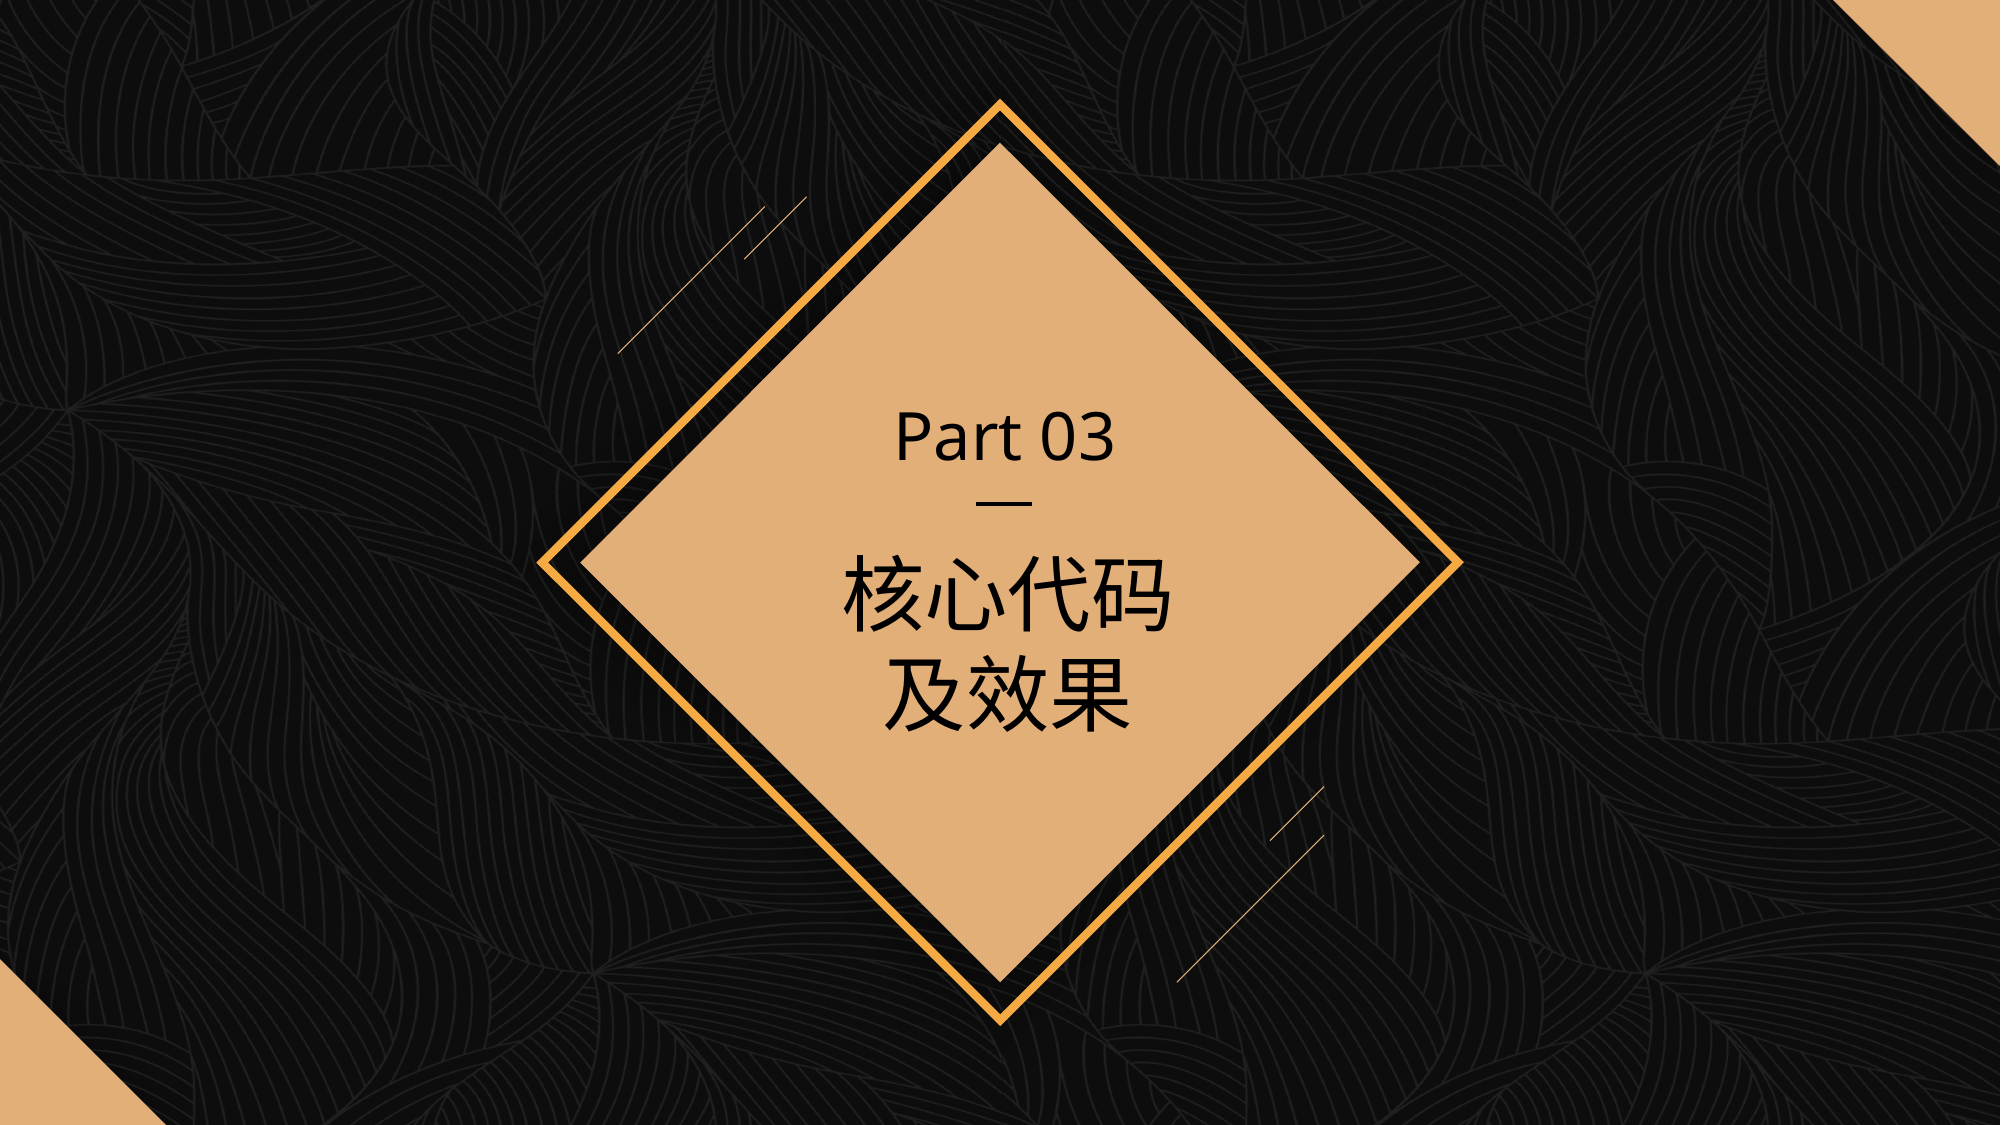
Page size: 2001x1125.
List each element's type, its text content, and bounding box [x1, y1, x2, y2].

picture [0, 0, 2000, 1125]
text_box Part 03 [838, 386, 1172, 483]
text_box [789, 650, 1227, 712]
text_box 核心代码及效果 [789, 534, 1227, 650]
